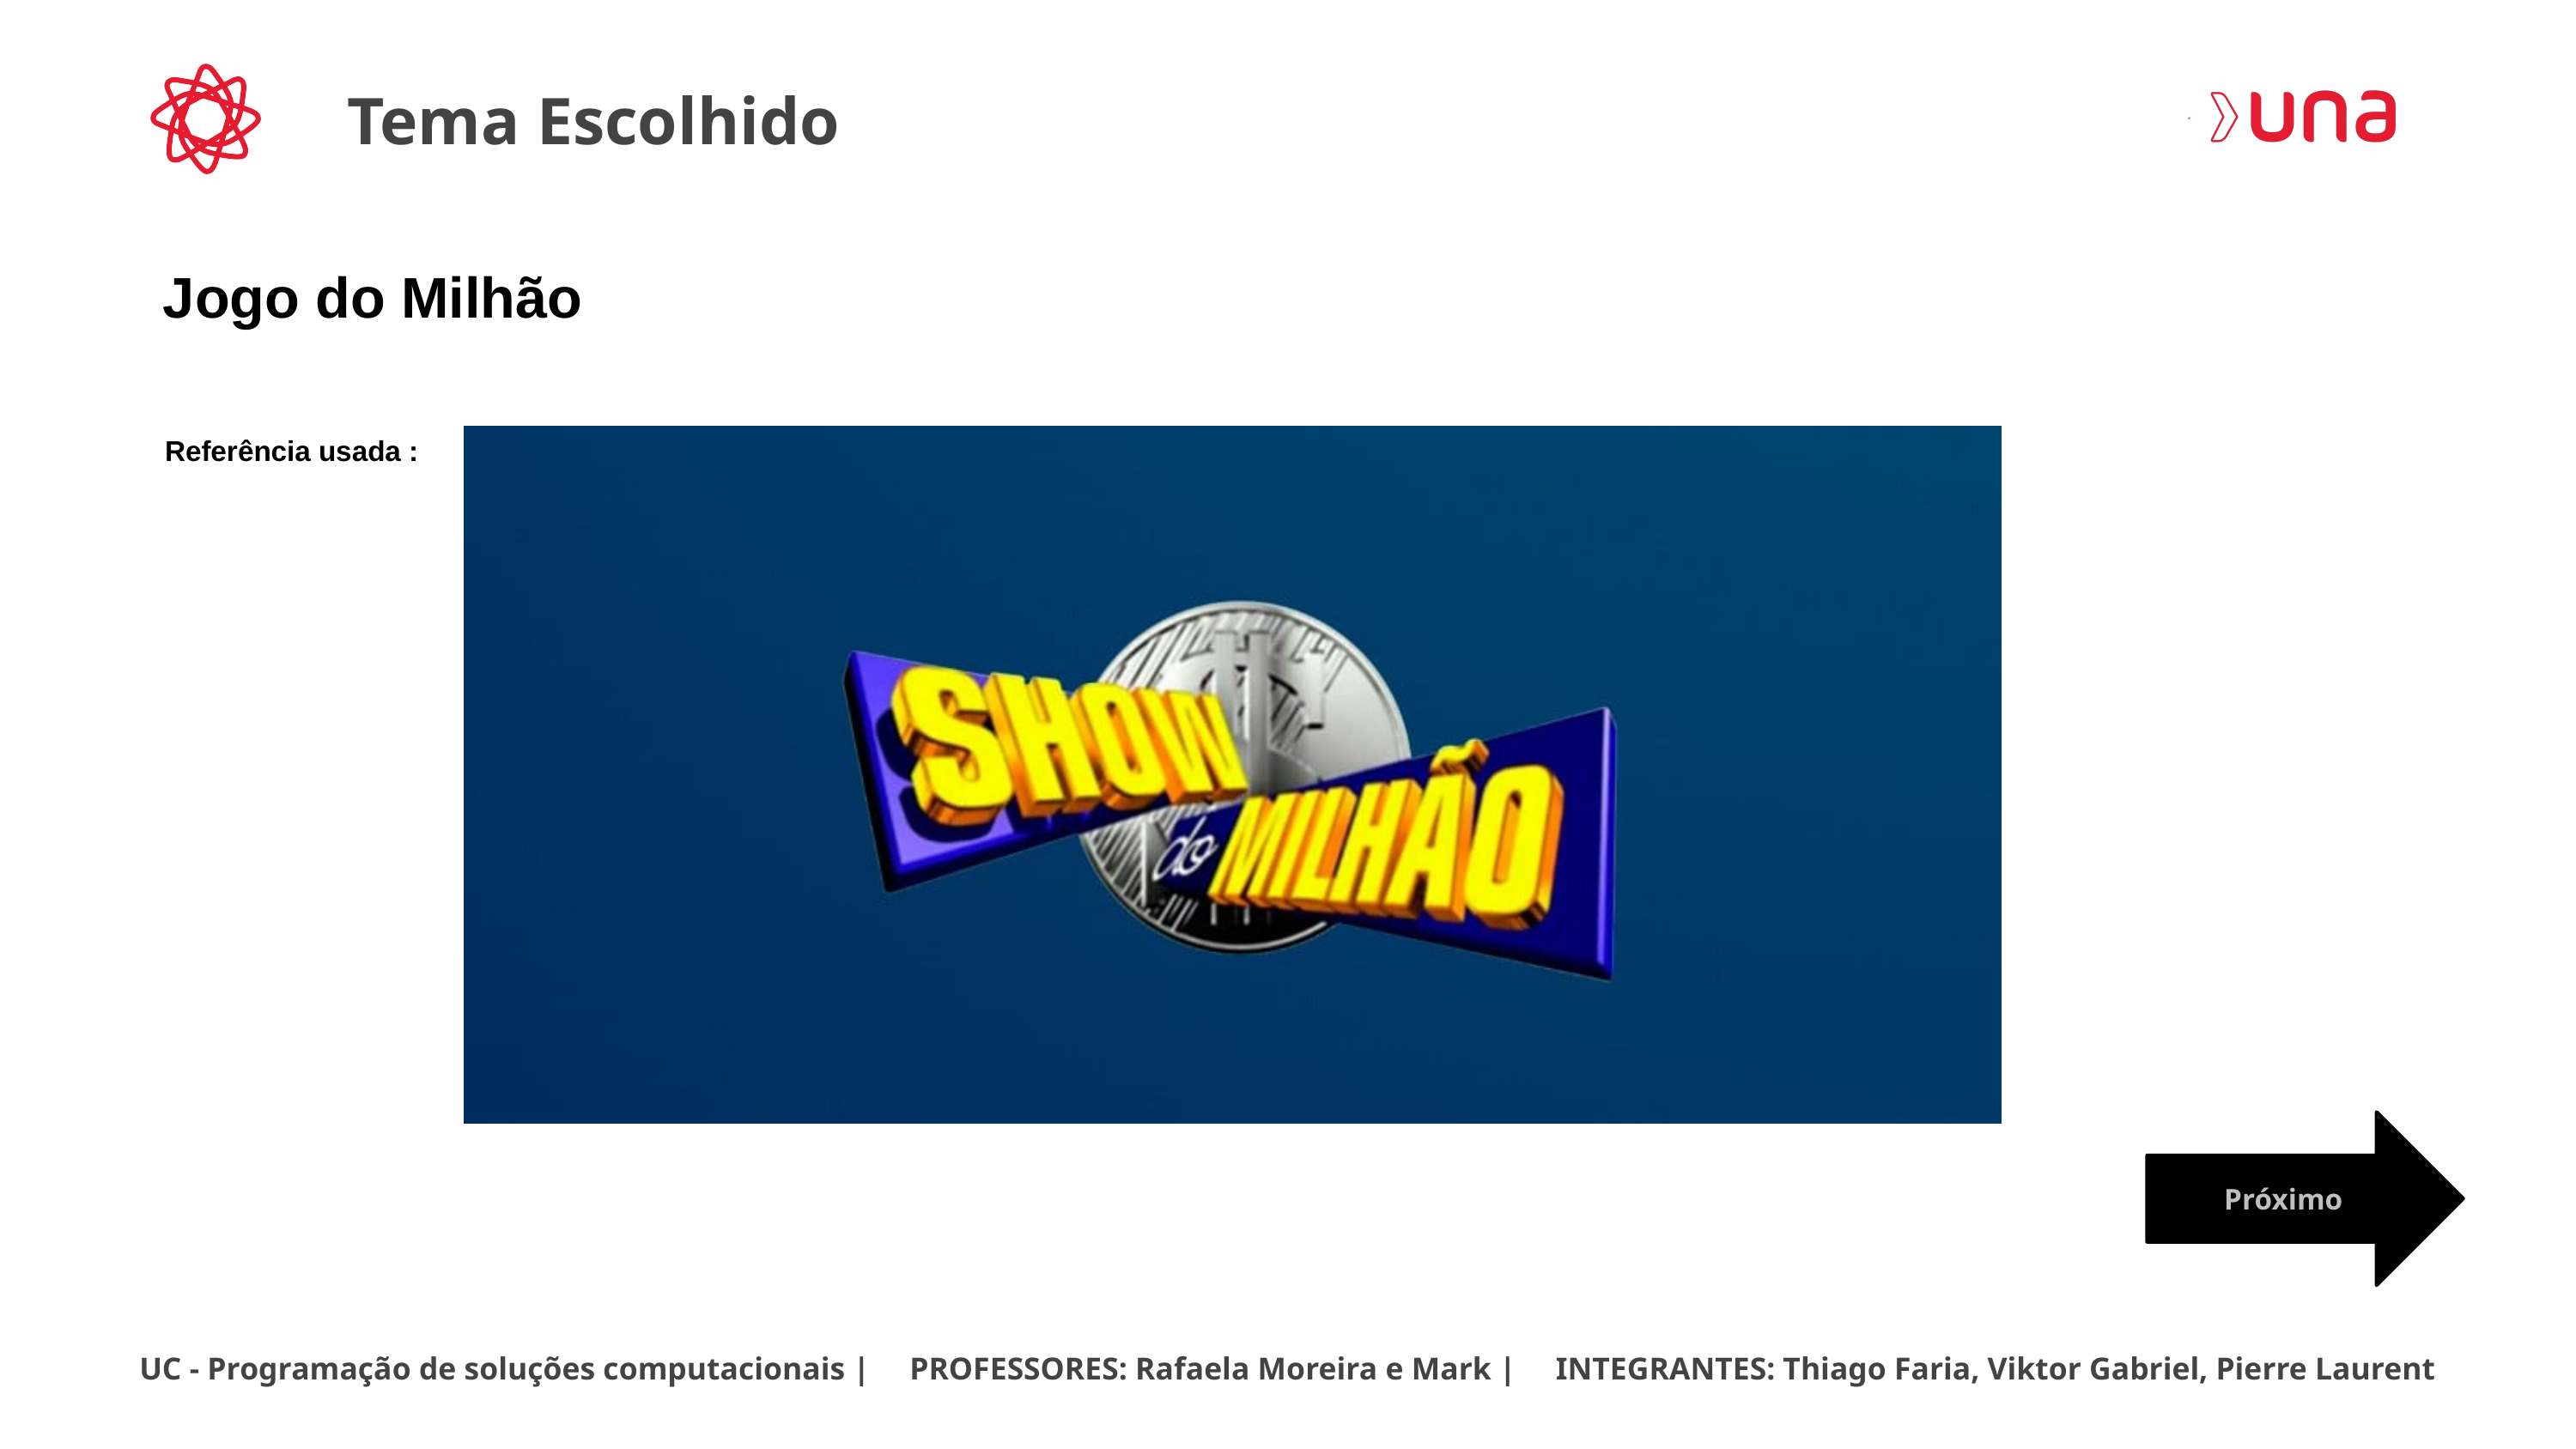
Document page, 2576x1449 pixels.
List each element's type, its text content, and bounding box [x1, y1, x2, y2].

picture [150, 63, 270, 175]
text_box Tema Escolhido [327, 58, 1411, 191]
picture [464, 426, 2002, 1125]
text_box UC - Programação de soluções computacionais | PROFESSORES: Rafaela Moreira e Mark | INTEGRANTES: Thiago Faria, Viktor Gabriel, Pierre Laurent [0, 1336, 2576, 1404]
text_box Referência usada : [152, 426, 432, 473]
text_box Jogo do Milhão [150, 254, 999, 336]
picture [2183, 84, 2422, 154]
text_box Próximo [2145, 1110, 2465, 1288]
